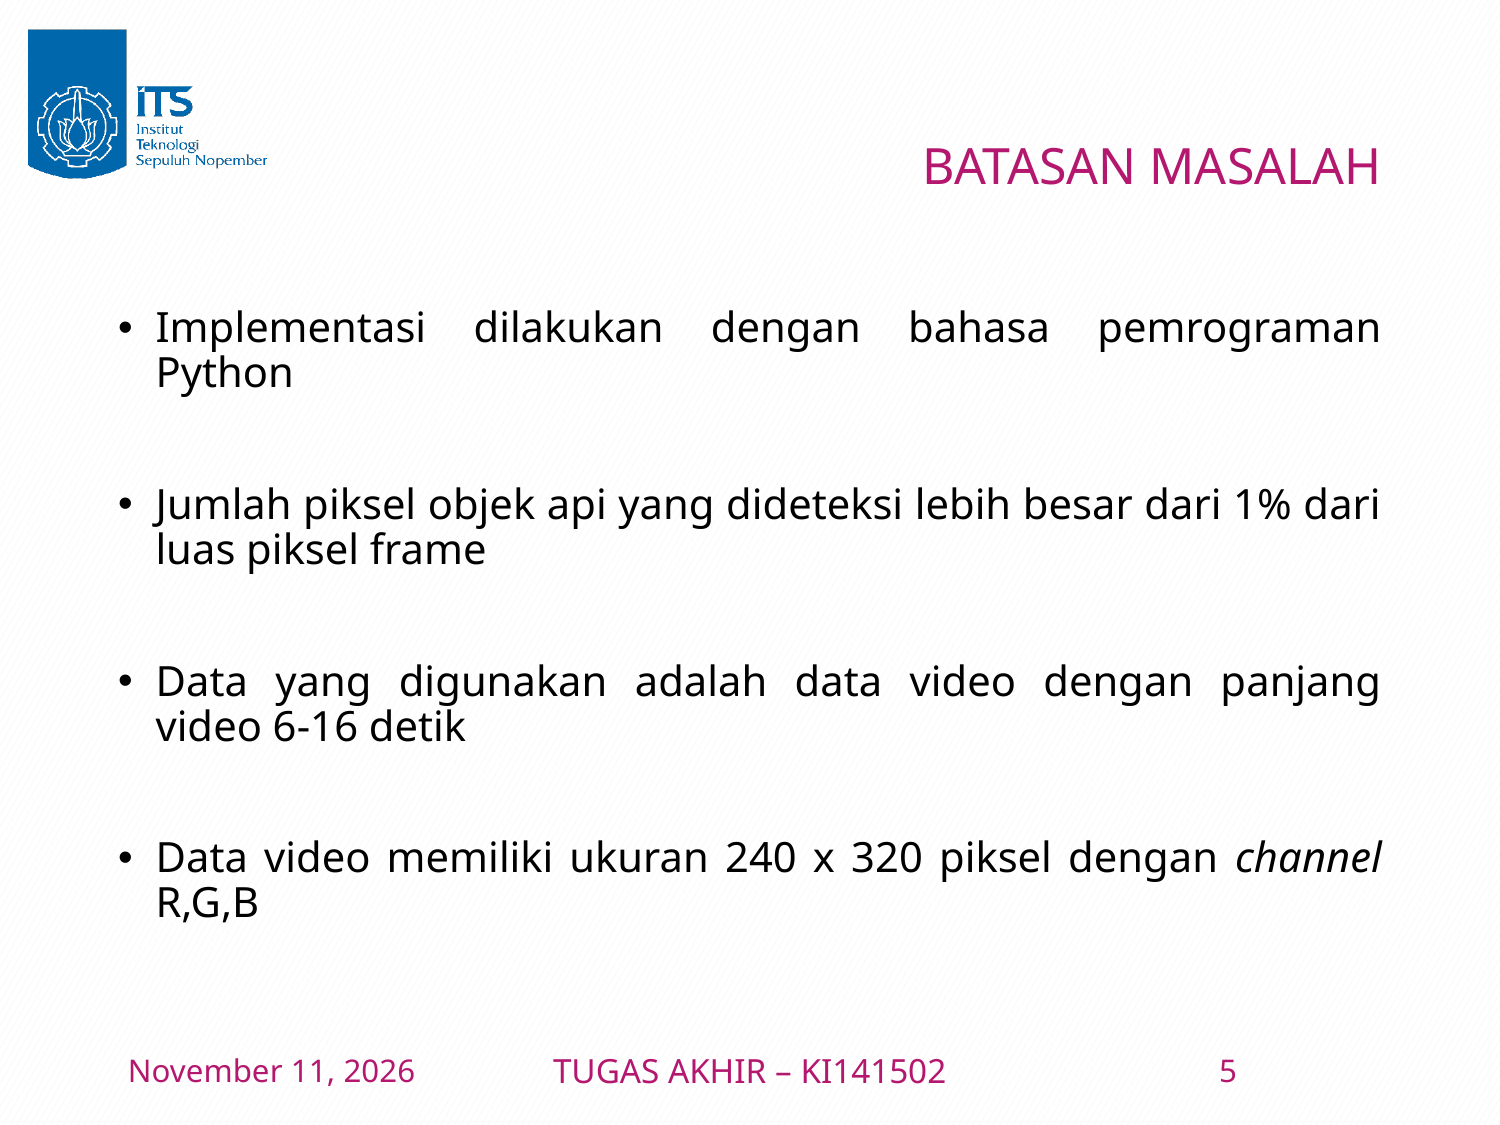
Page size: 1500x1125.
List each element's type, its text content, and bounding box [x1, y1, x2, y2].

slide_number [103, 1042, 441, 1103]
title BATASAN MASALAH [103, 59, 1397, 278]
slide_number 5 [1059, 1042, 1397, 1103]
list Implementasi dilakukan dengan bahasa pemrograman Python Jumlah piksel objek api yang dideteksi lebih besar dari 1% dari luas piksel frame Data yang digunakan adalah data video dengan panjang video 6-16 detik Data video memiliki ukuran 240 x 320 piksel dengan channel R,G,B [103, 299, 1397, 1014]
footer TUGAS AKHIR – KI141502 [496, 1042, 1004, 1103]
picture [19, 21, 274, 187]
